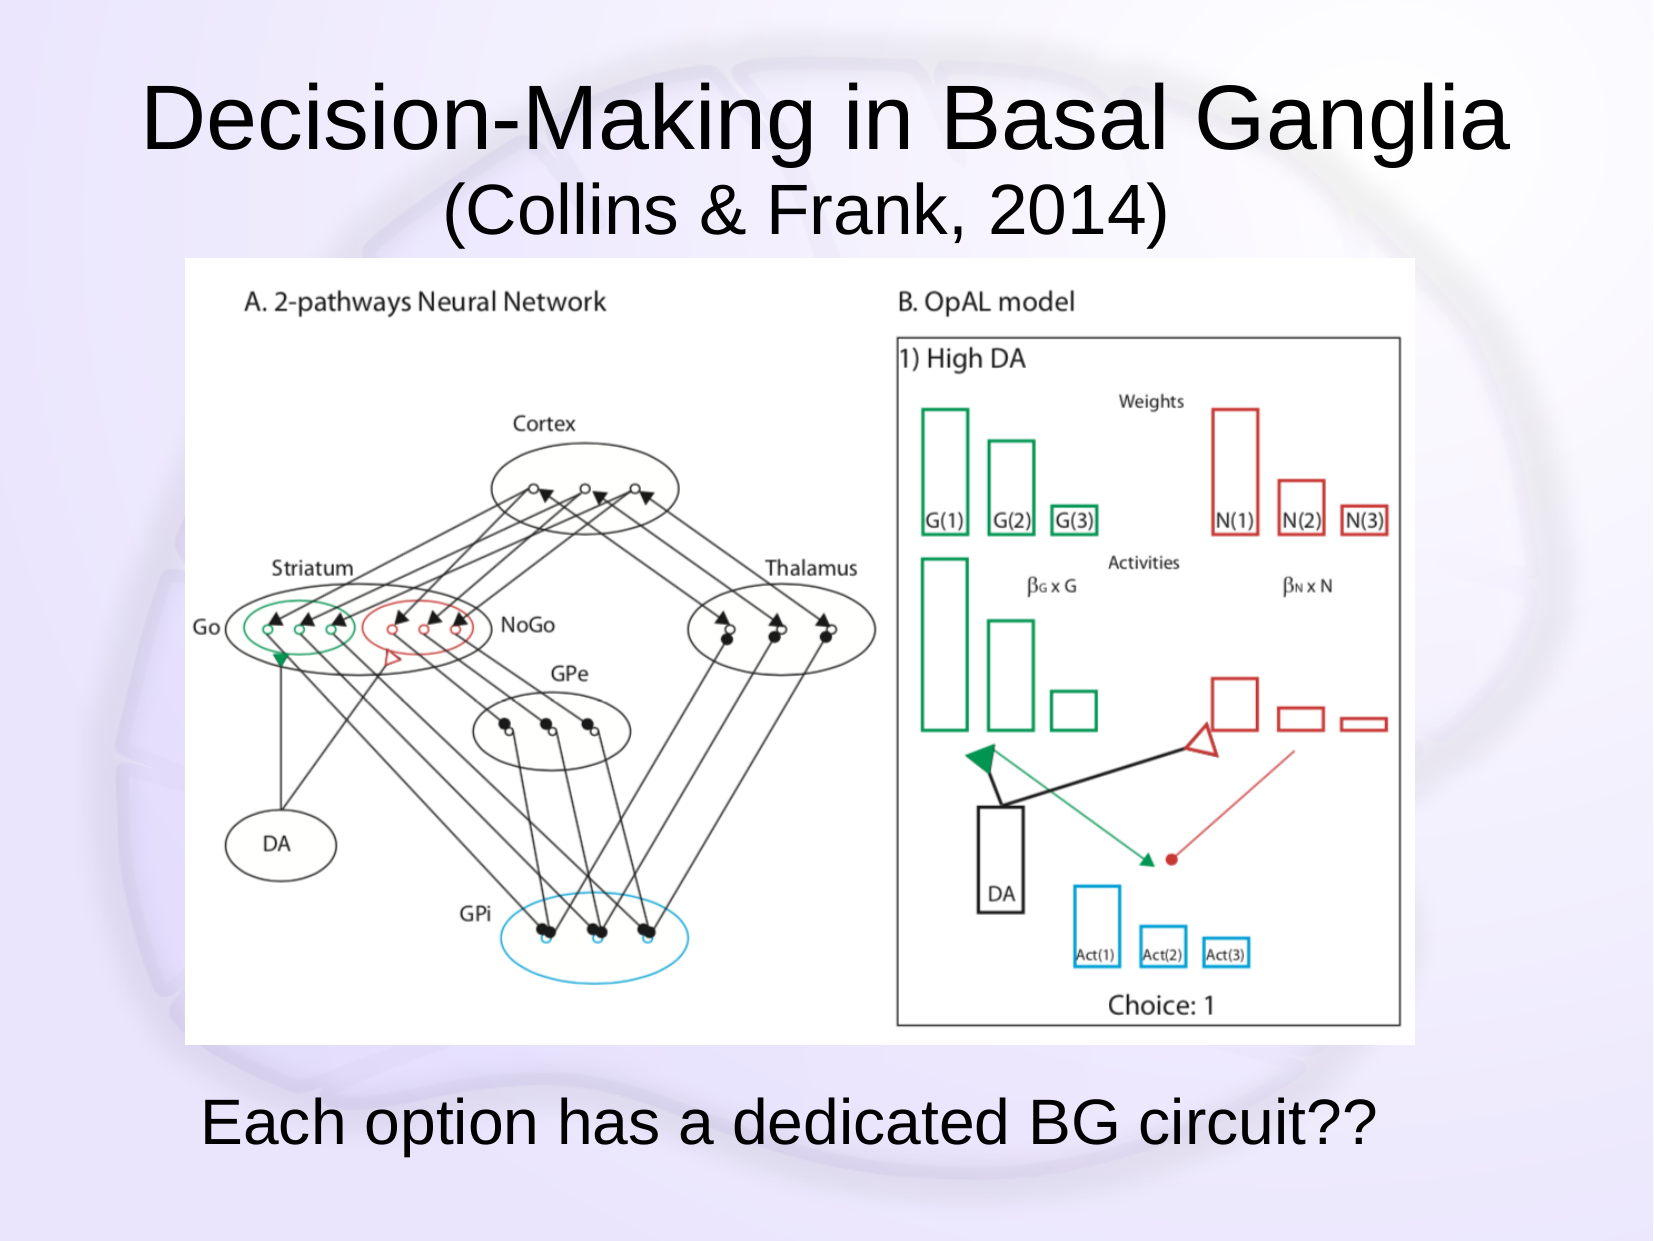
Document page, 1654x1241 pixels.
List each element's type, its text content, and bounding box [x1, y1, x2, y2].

picture [0, 0, 1654, 1241]
title Decision-Making in Basal Ganglia (Collins & Frank, 2014) [113, 66, 1540, 251]
text_box Each option has a dedicated BG circuit?? [185, 1079, 1401, 1167]
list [185, 258, 1416, 1046]
